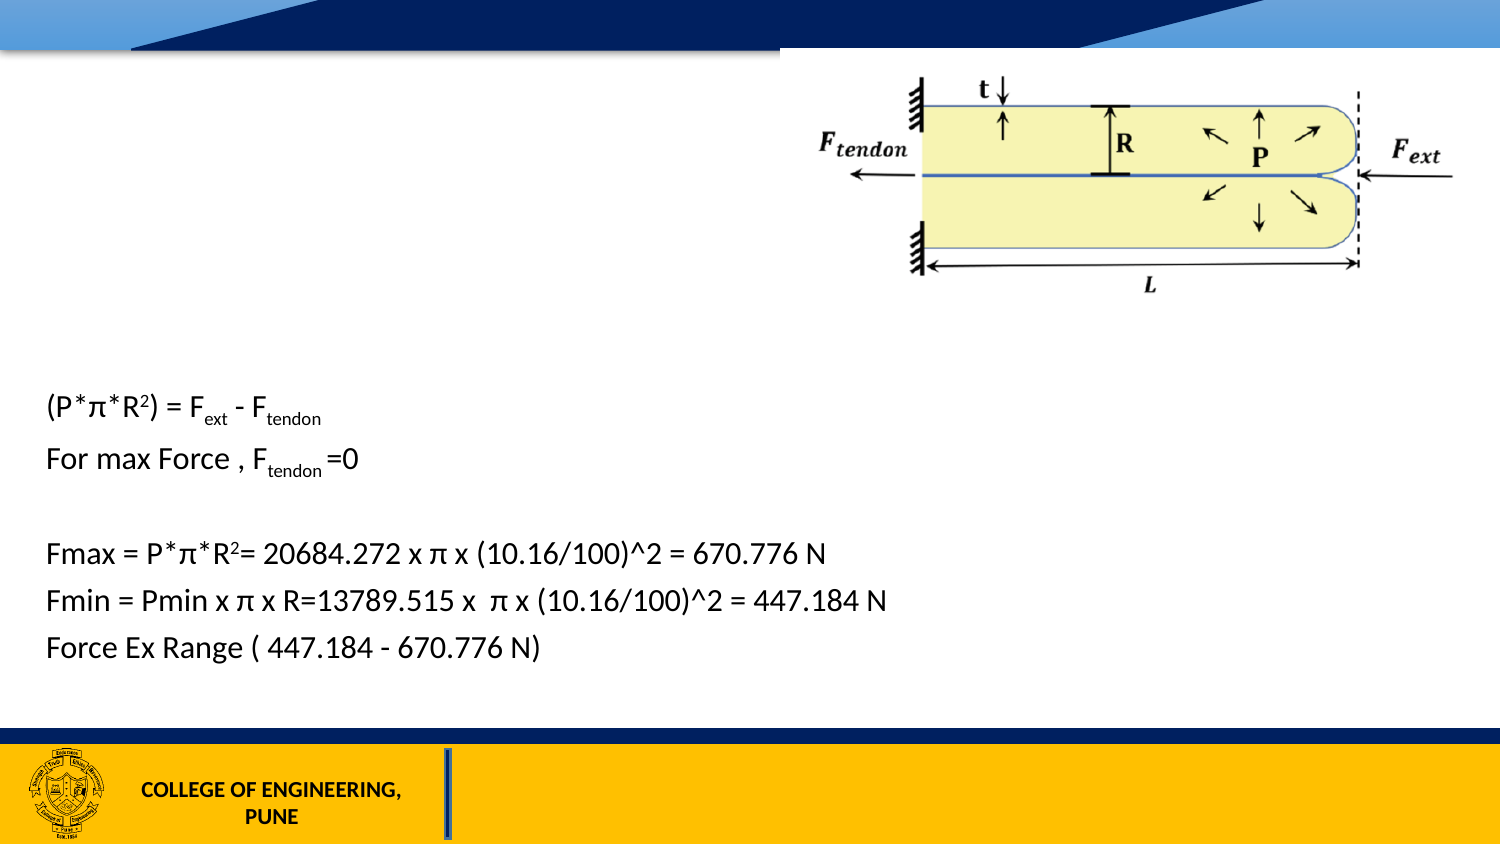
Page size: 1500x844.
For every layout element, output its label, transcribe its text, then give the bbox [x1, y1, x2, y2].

list (P*π*R2) = Fext - Ftendon For max Force , Ftendon =0 Fmax = P*π*R2= 20684.272 x π x (10.16/100)^2 = 670.776 N Fmin = Pmin x π x R=13789.515 x π x (10.16/100)^2 = 447.184 N Force Ex Range ( 447.184 - 670.776 N) [34, 140, 1329, 676]
picture [780, 48, 1500, 308]
picture [29, 748, 104, 839]
